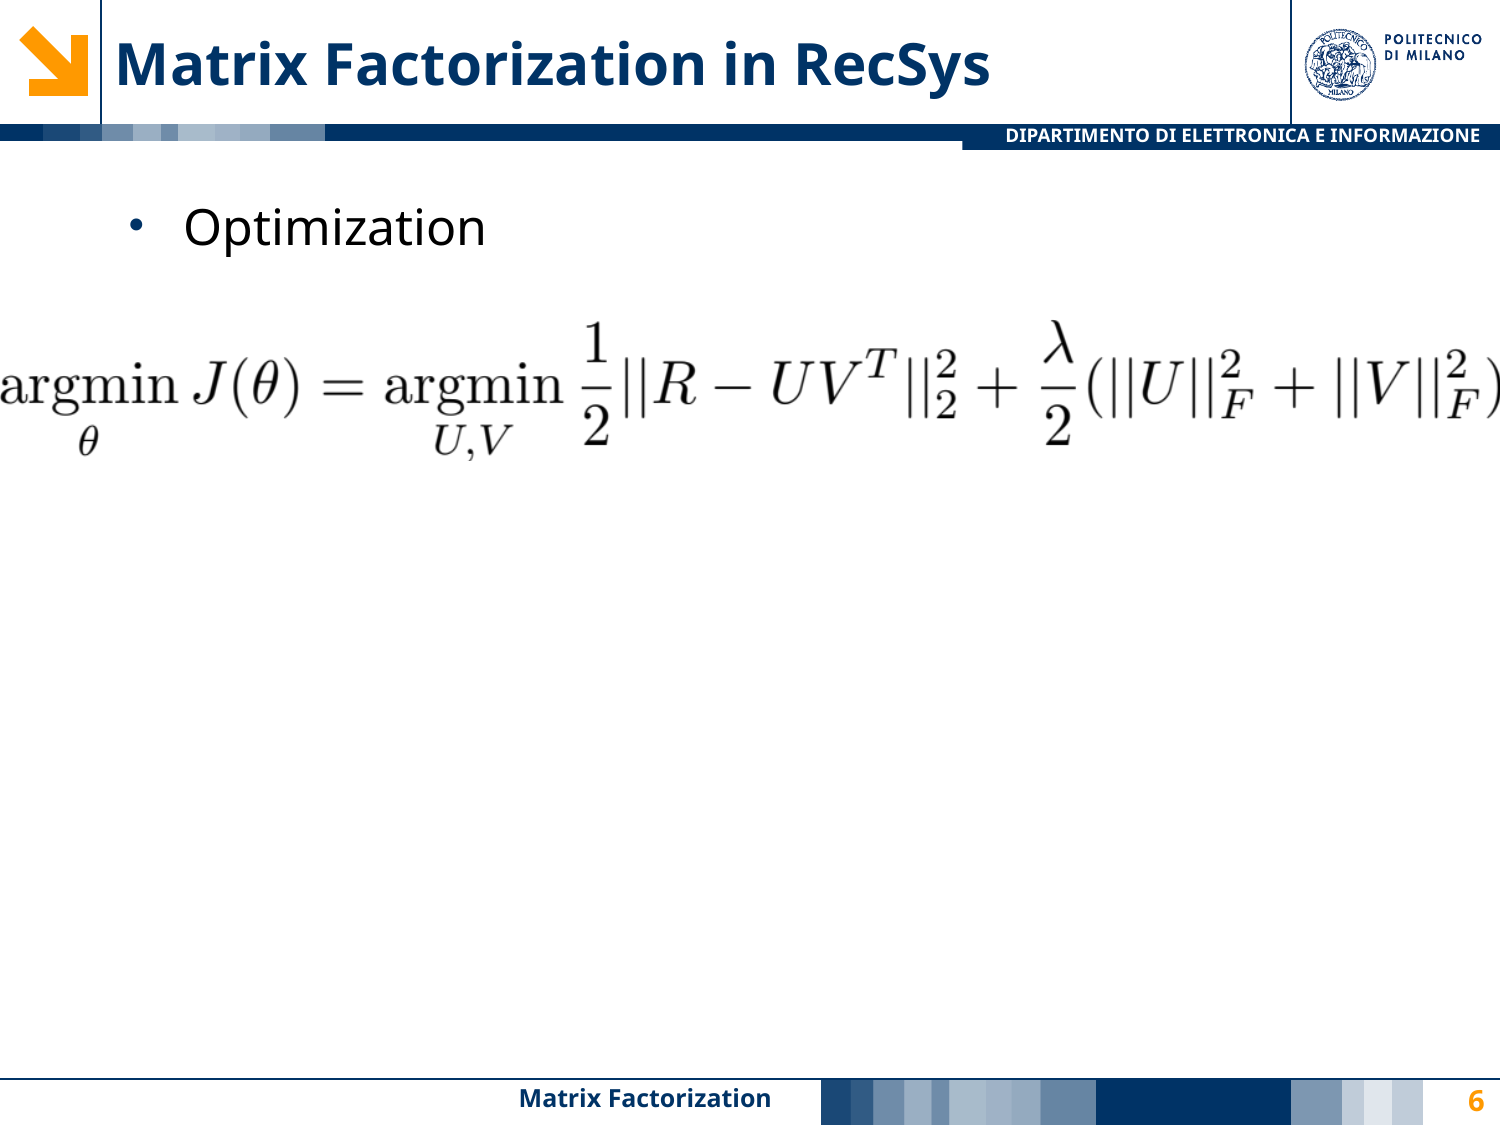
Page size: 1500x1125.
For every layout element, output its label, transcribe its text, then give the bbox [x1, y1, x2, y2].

picture [0, 319, 1500, 461]
list Optimization [112, 187, 1388, 278]
picture [1367, 131, 1374, 137]
picture [1251, 131, 1258, 137]
title Matrix Factorization in RecSys [99, 0, 1276, 126]
footer Matrix Factorization [0, 1074, 788, 1125]
picture [788, 1078, 1187, 1125]
picture [0, 0, 1500, 141]
picture [1139, 131, 1146, 137]
picture [1443, 131, 1450, 137]
slide_number 6 [1187, 1074, 1500, 1125]
